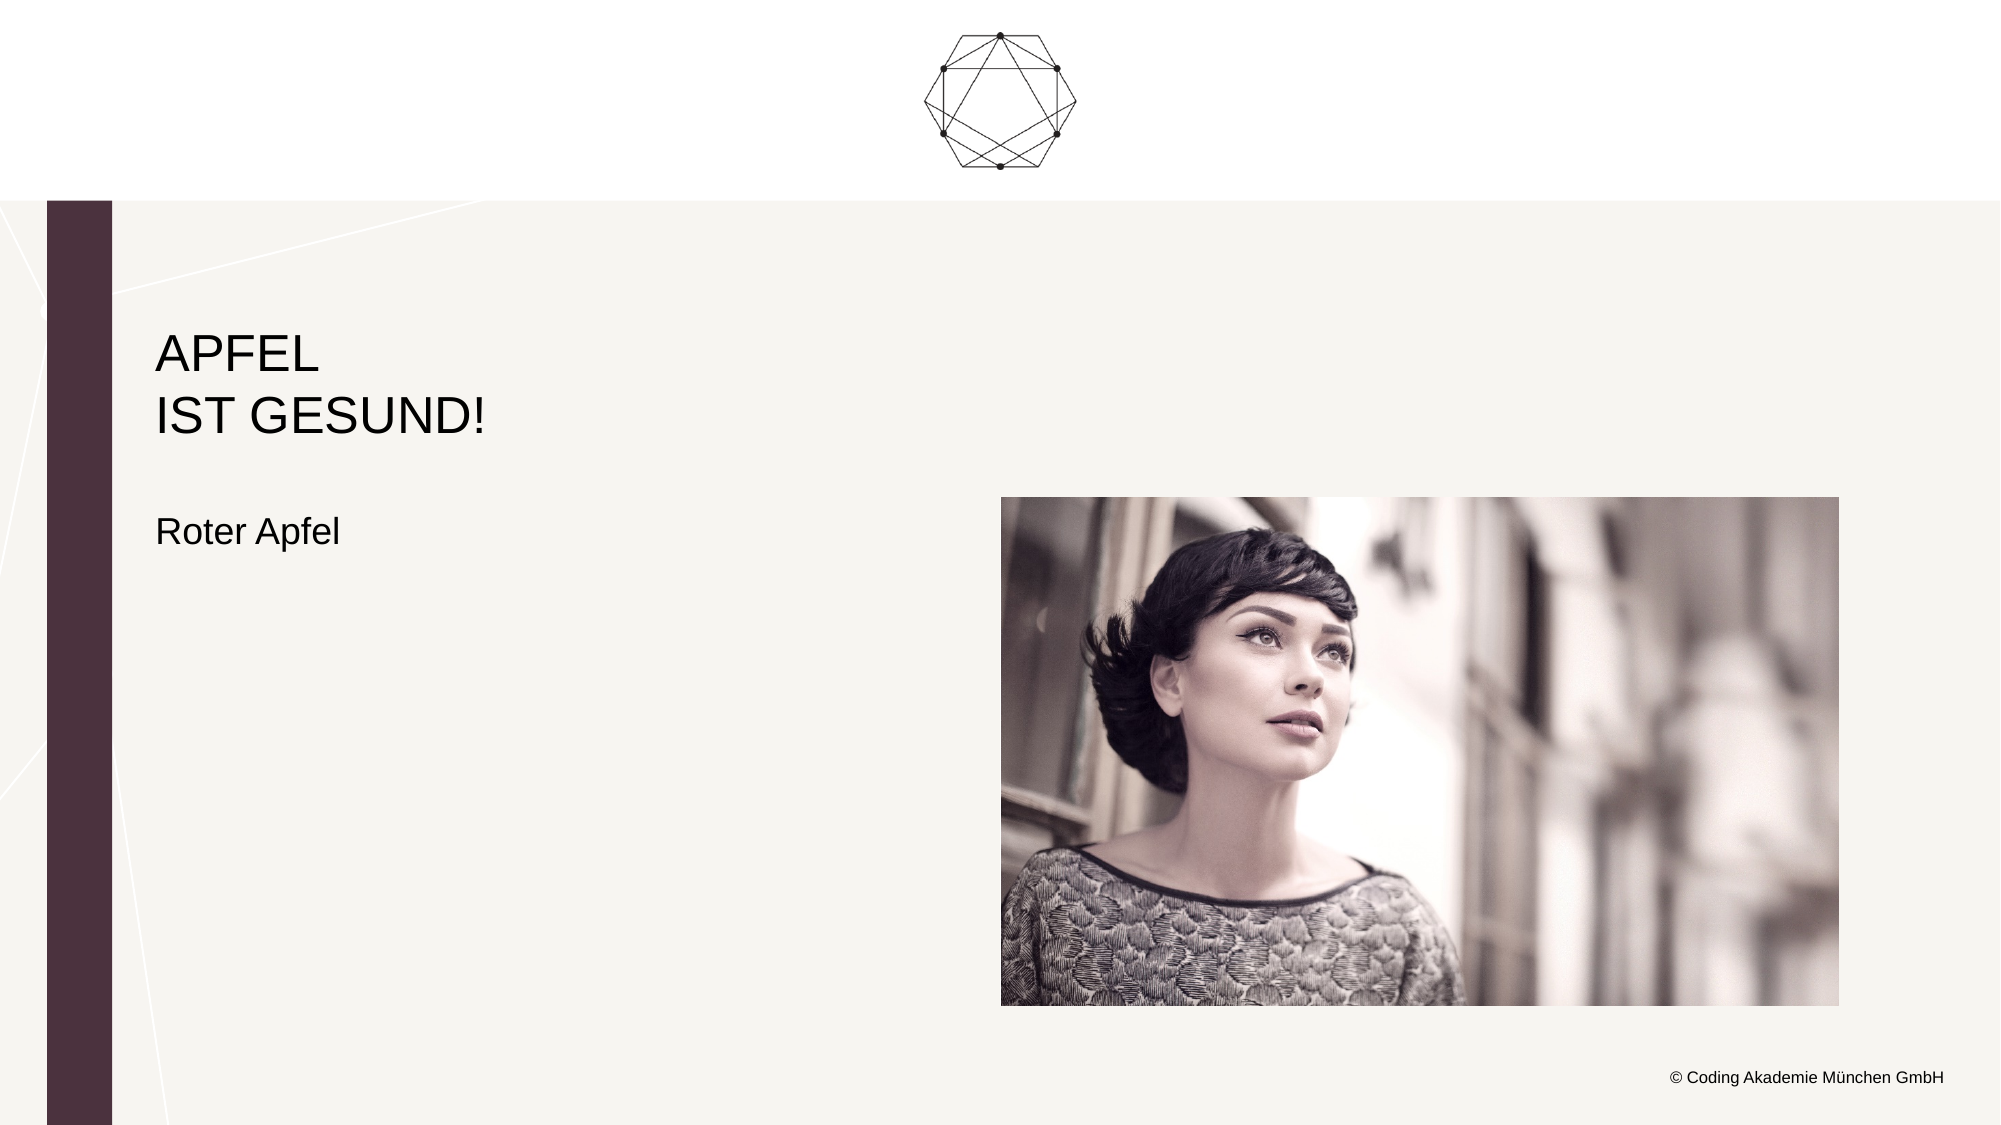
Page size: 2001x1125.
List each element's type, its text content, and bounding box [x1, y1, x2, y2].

picture [923, 32, 1077, 170]
picture [999, 497, 1840, 1006]
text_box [155, 319, 1001, 824]
footer © Coding Akademie München GmbH [1354, 1069, 1945, 1088]
text_box [46, 200, 113, 1125]
